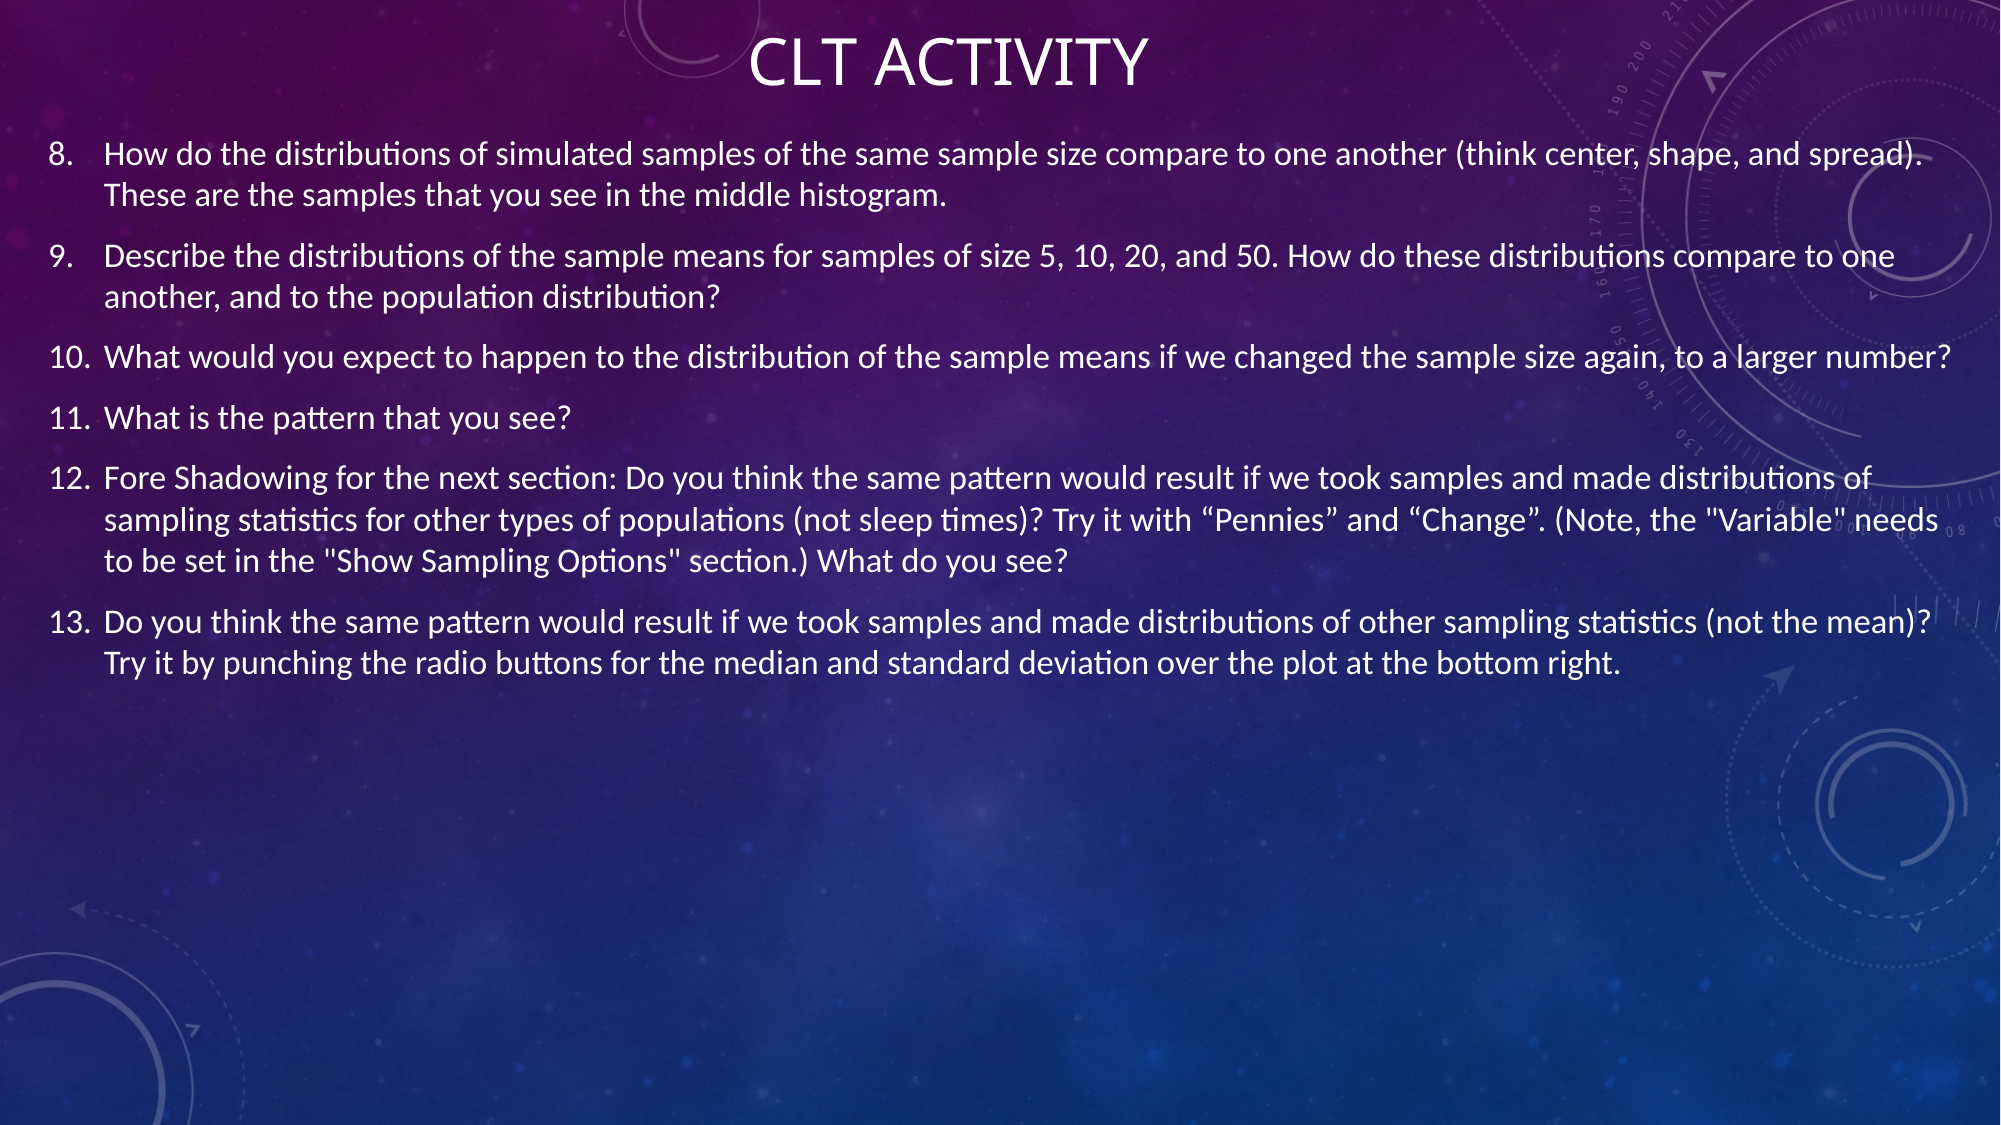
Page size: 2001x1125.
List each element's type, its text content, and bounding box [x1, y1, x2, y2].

title Clt activity [117, 12, 1780, 107]
list How do the distributions of simulated samples of the same sample size compare to one another (think center, shape, and spread). These are the samples that you see in the middle histogram. Describe the distributions of the sample means for samples of size 5, 10, 20, and 50. How do these distributions compare to one another, and to the population distribution? What would you expect to happen to the distribution of the sample means if we changed the sample size again, to a larger number? What is the pattern that you see? Fore Shadowing for the next section: Do you think the same pattern would result if we took samples and made distributions of sampling statistics for other types of populations (not sleep times)? Try it with “Pennies” and “Change”. (Note, the "Variable" needs to be set in the "Show Sampling Options" section.) What do you see? Do you think the same pattern would result if we took samples and made distributions of other sampling statistics (not the mean)? Try it by punching the radio buttons for the median and standard deviation over the plot at the bottom right. [33, 120, 1976, 692]
picture [0, 0, 2001, 1125]
